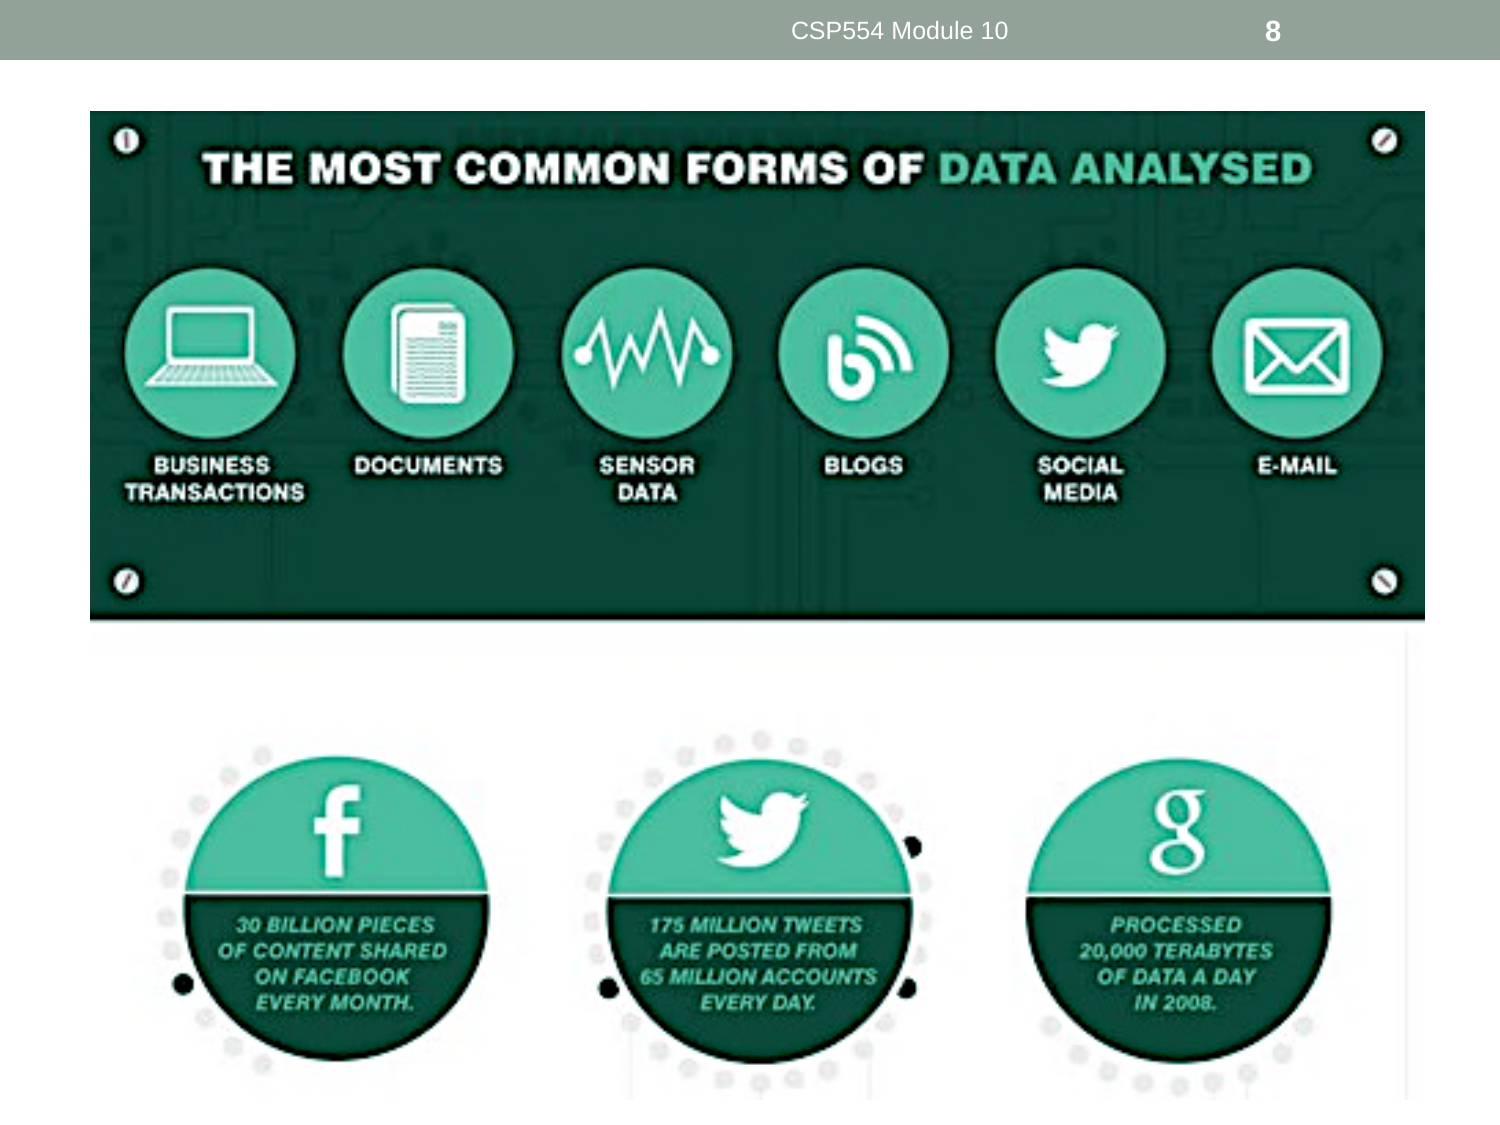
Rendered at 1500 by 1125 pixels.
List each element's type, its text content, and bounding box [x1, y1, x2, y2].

footer CSP554 Module 10 [562, 3, 1238, 57]
picture [89, 110, 1426, 1101]
slide_number 8 [1250, 3, 1425, 57]
